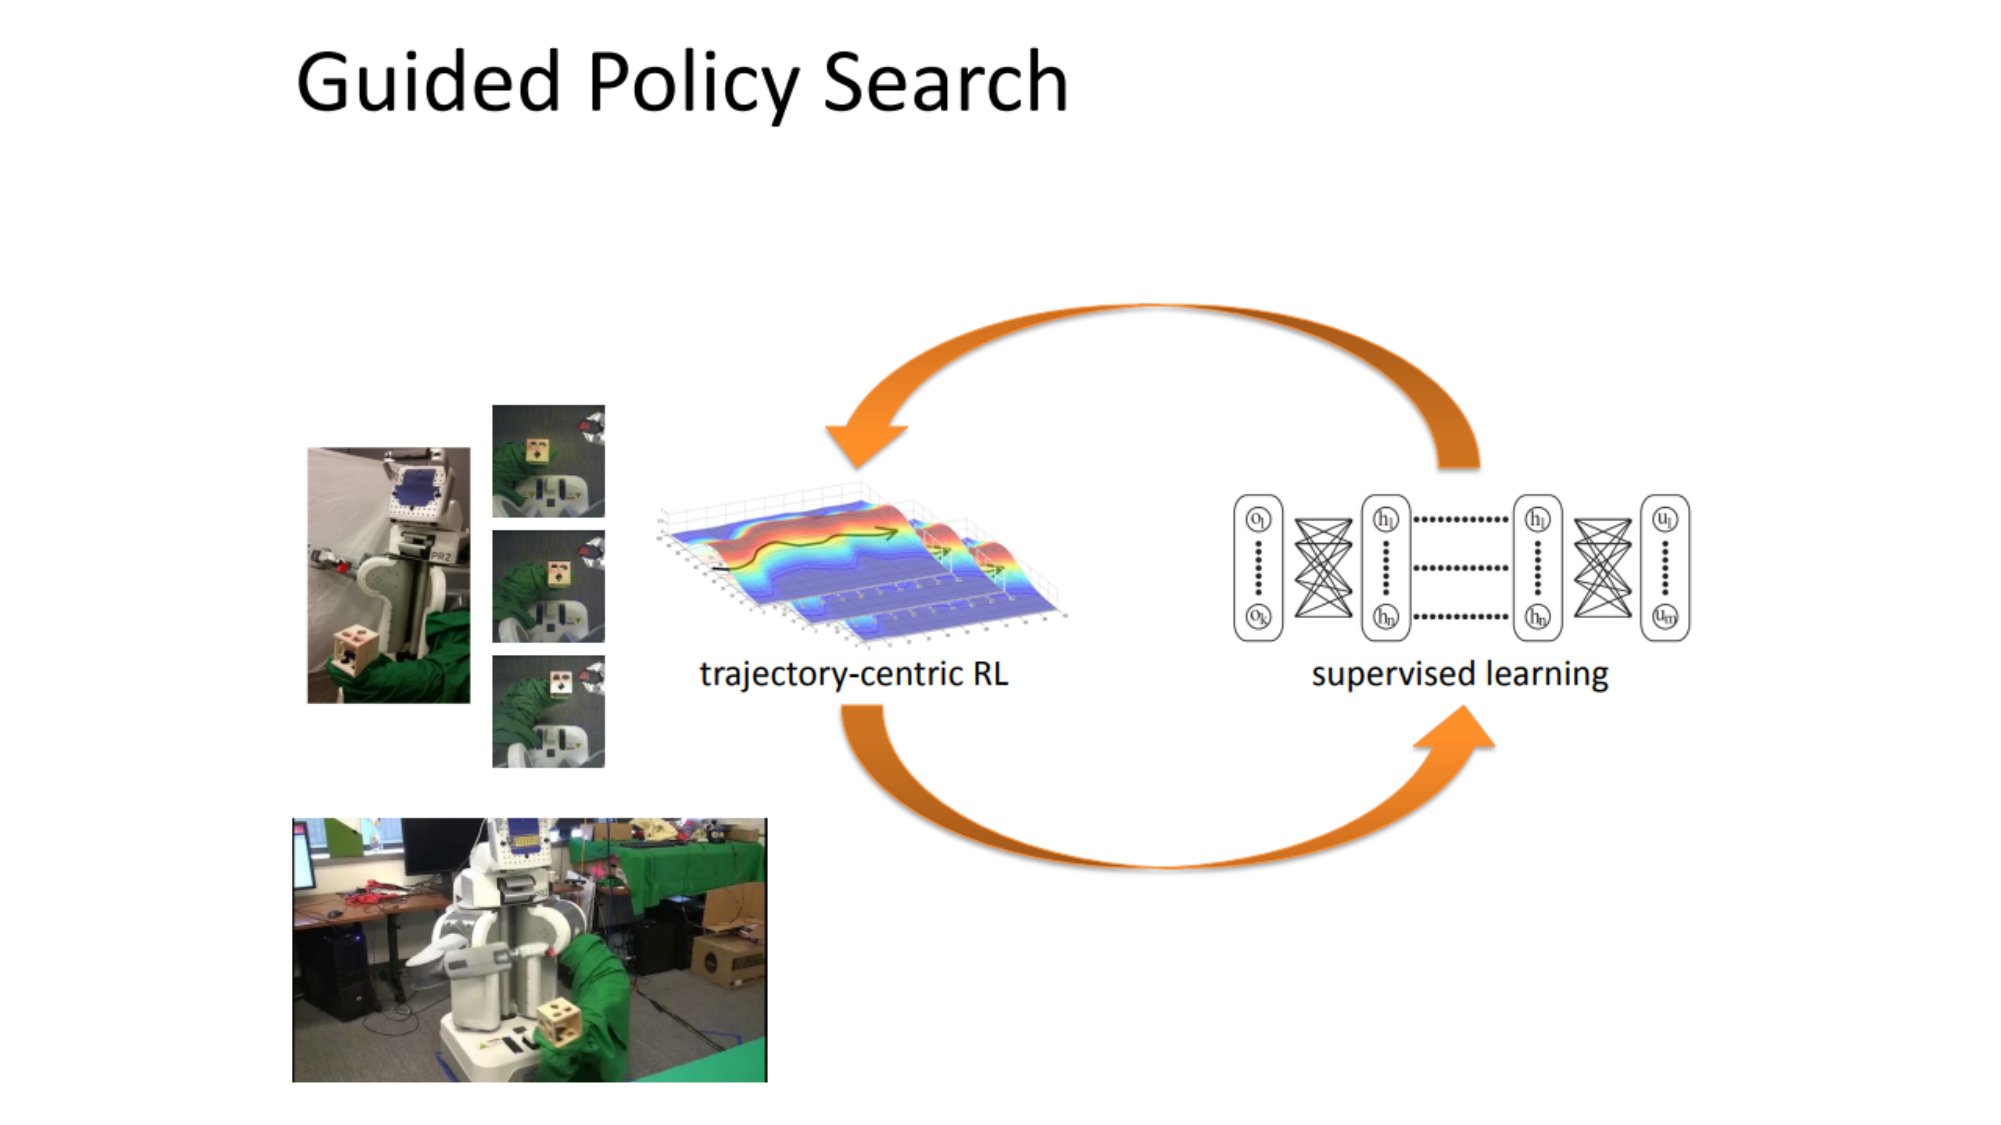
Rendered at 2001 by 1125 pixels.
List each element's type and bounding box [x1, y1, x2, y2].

picture [266, 11, 1734, 1114]
